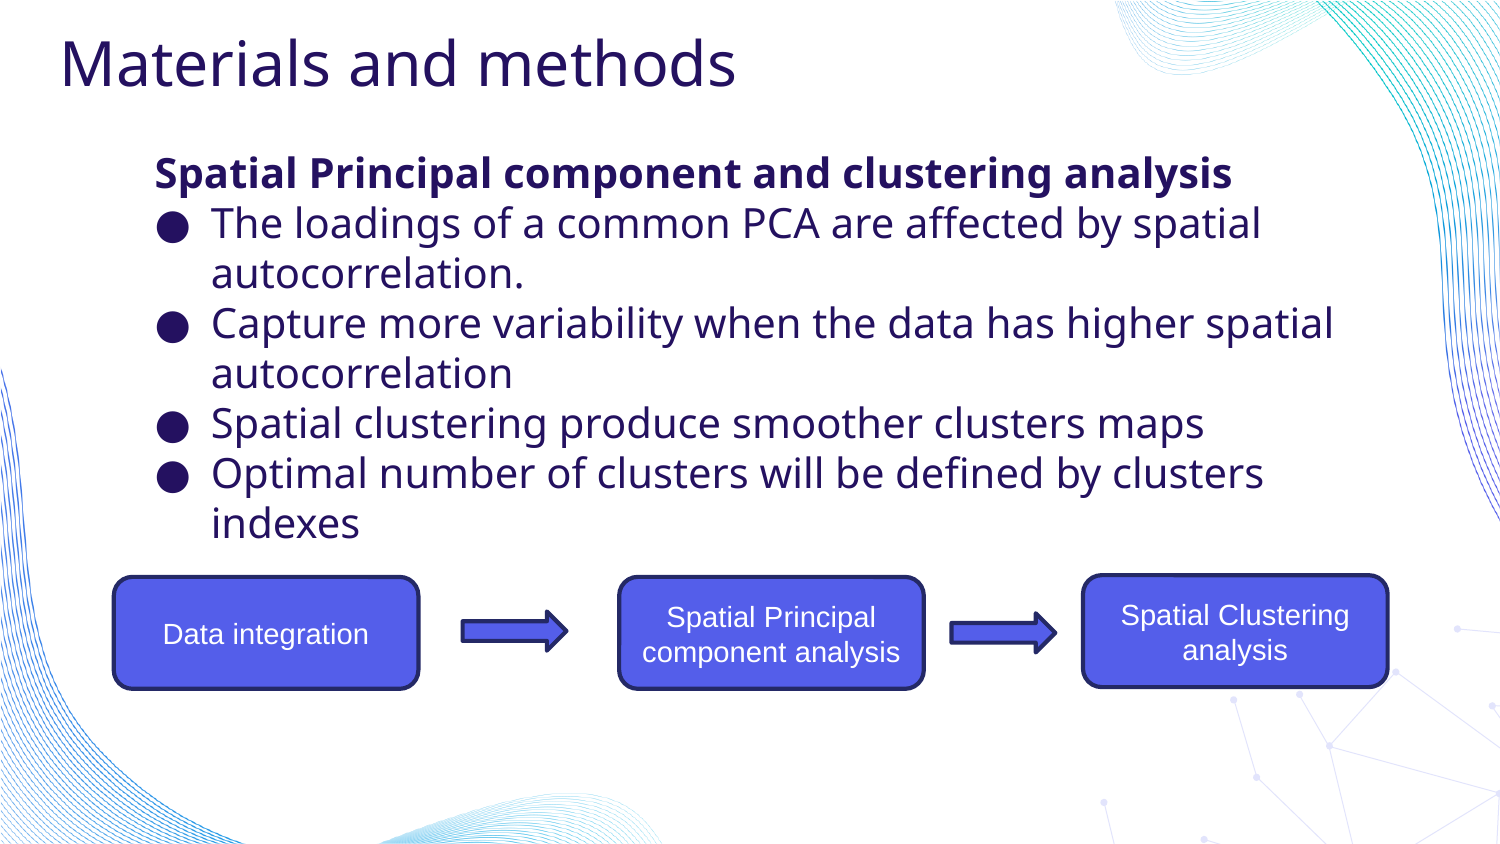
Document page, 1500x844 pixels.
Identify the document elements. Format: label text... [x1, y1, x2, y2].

text_box Spatial Clustering analysis [1080, 573, 1390, 690]
text_box [949, 611, 1058, 655]
text_box [460, 609, 569, 653]
title Materials and methods [44, 8, 1309, 103]
text_box Spatial Principal component and clustering analysis The loadings of a common PCA are affected by spatial autocorrelation. Capture more variability when the data has higher spatial autocorrelation Spatial clustering produce smoother clusters maps Optimal number of clusters will be defined by clusters indexes [139, 131, 1404, 190]
picture [0, 336, 693, 844]
text_box Spatial Principal component analysis [617, 574, 926, 691]
text_box Data integration [111, 574, 421, 691]
picture [1109, 0, 1500, 532]
